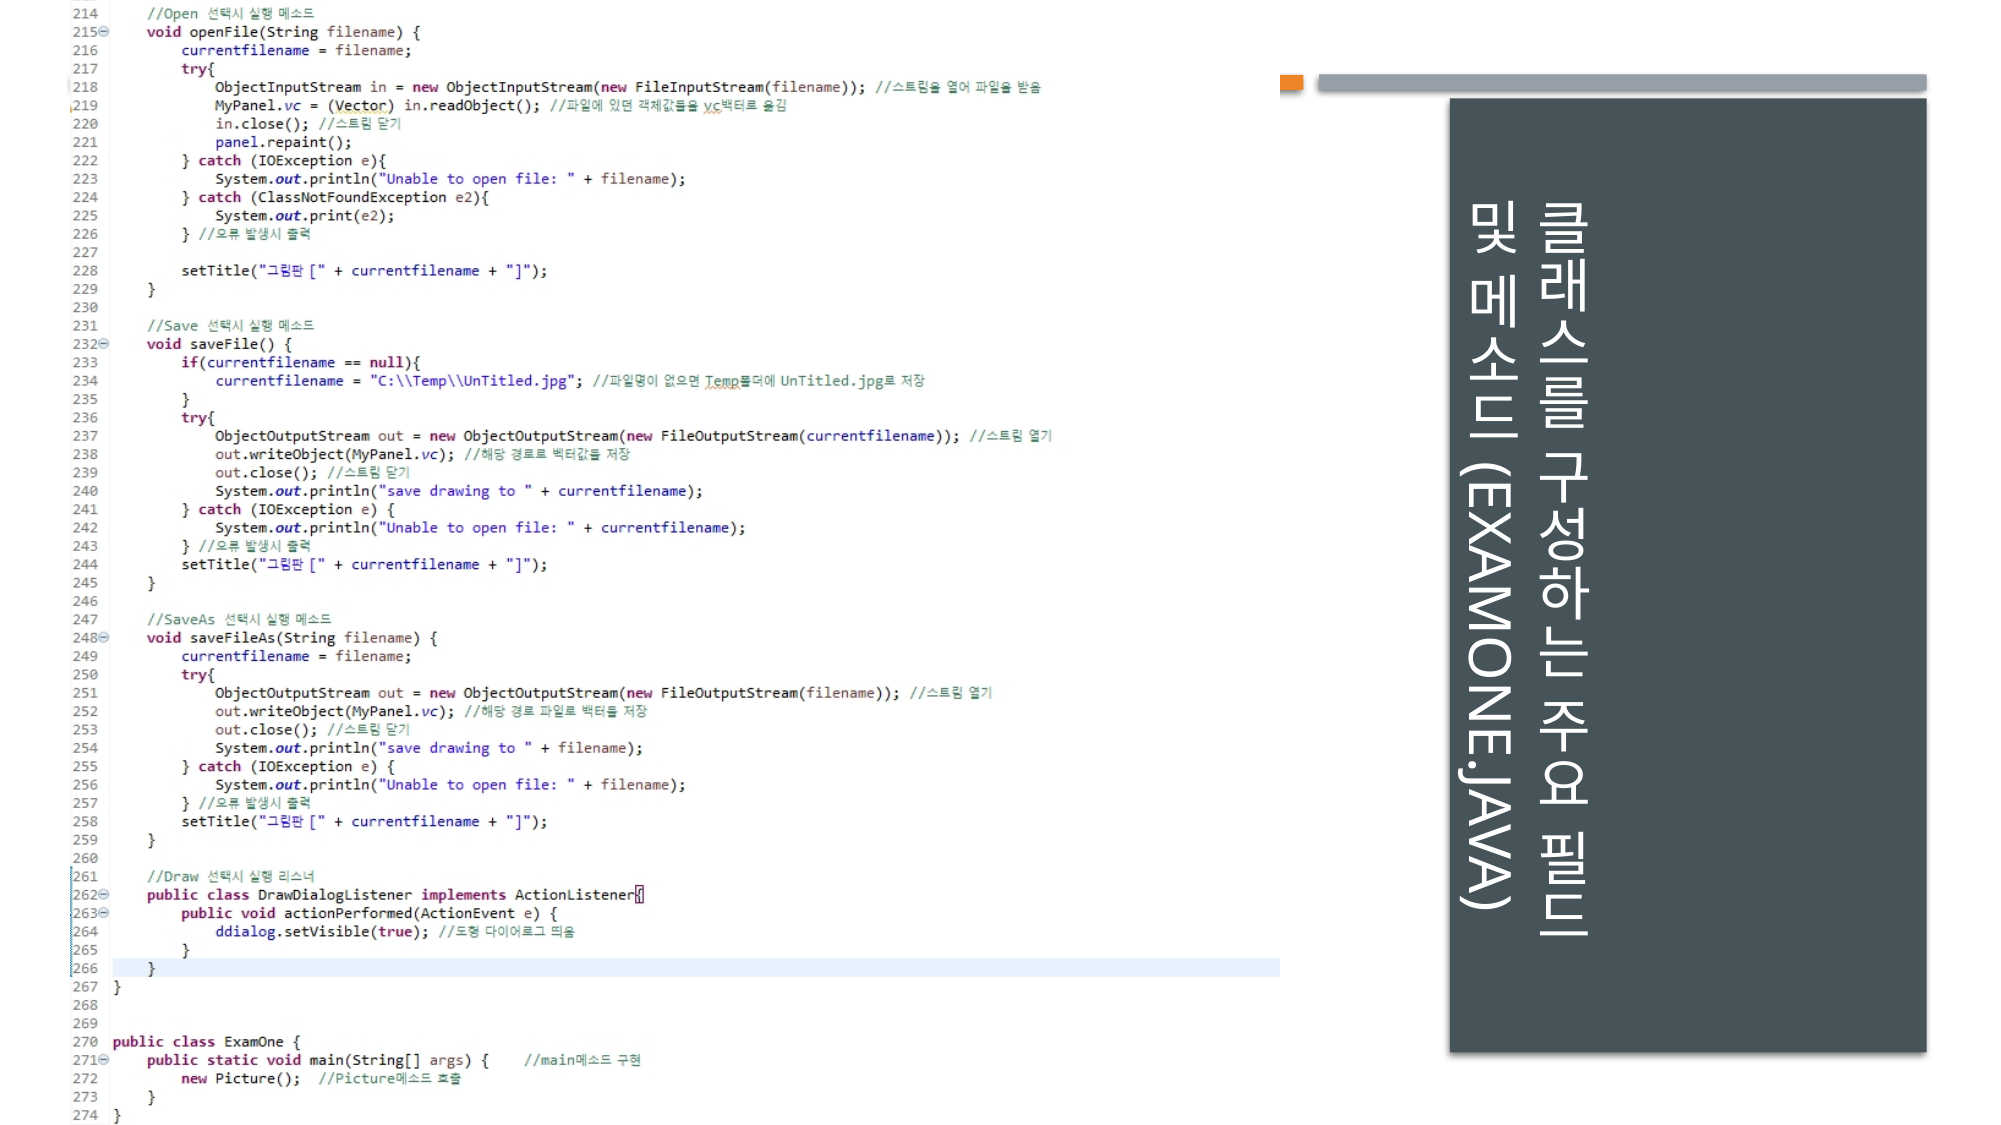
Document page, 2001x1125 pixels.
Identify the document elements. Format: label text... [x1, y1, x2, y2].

title 클래스를 구성하는 주요 필드 및 메소드(ExamOne.java) [1449, 110, 1779, 962]
picture [70, 0, 1281, 1125]
